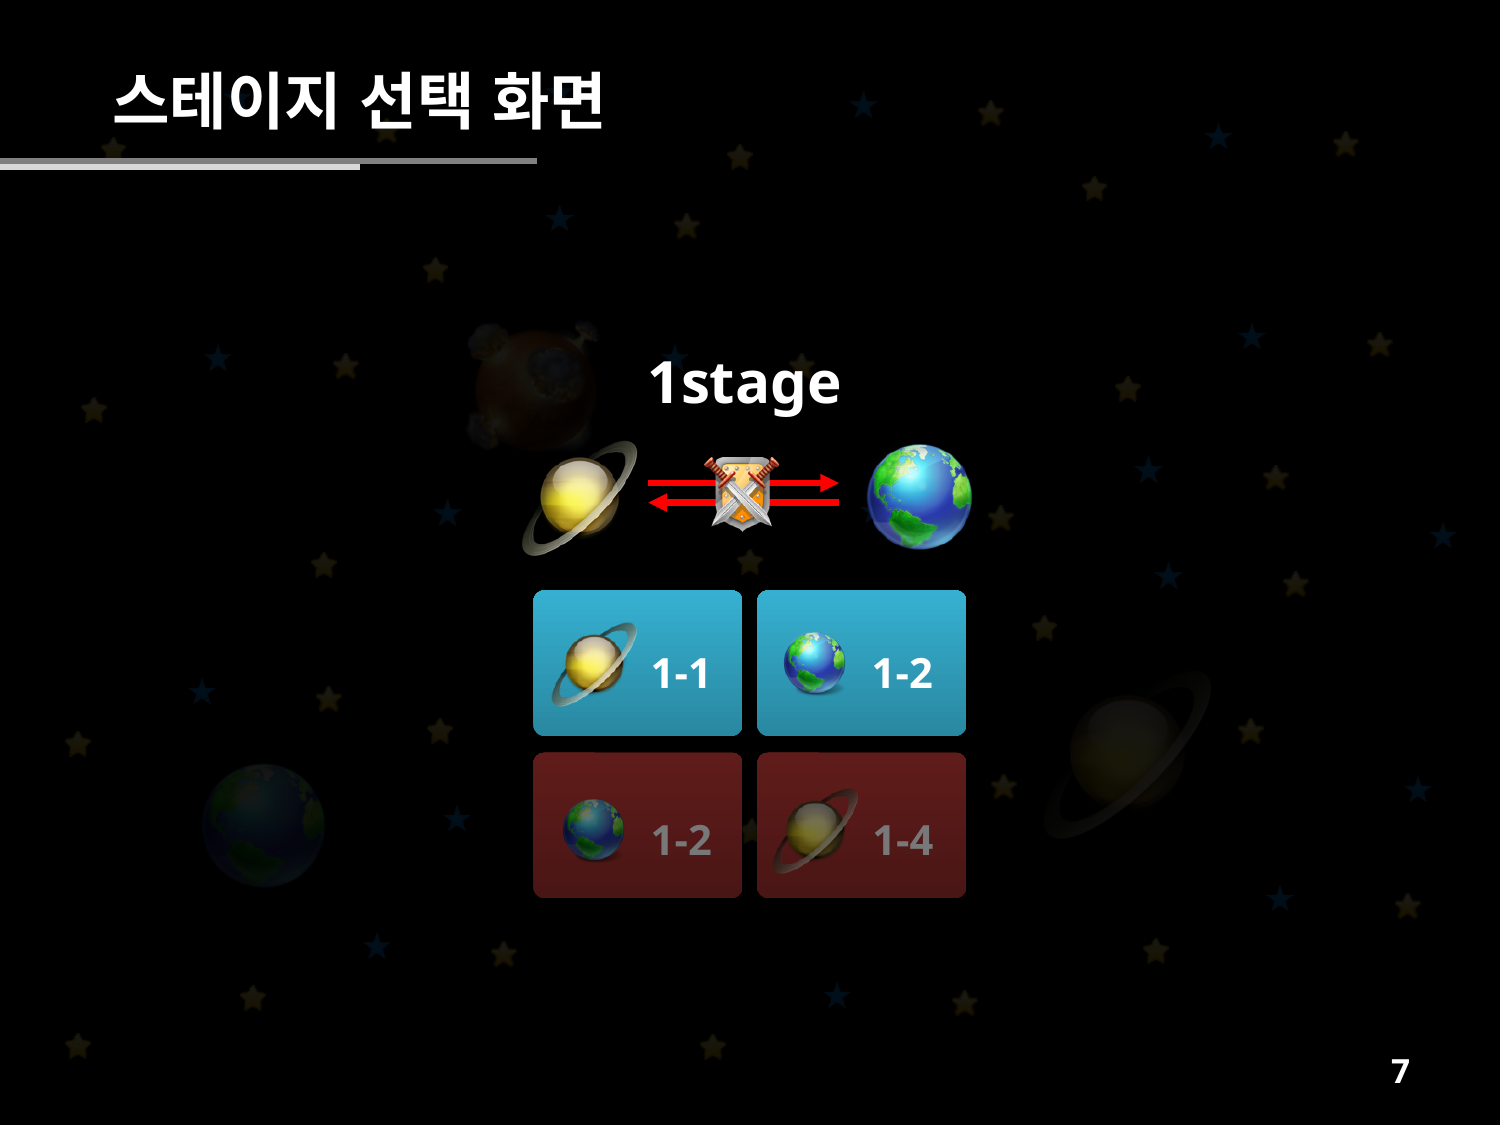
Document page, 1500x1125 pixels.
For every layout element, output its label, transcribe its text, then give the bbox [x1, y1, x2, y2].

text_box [780, 624, 951, 699]
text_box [533, 590, 967, 737]
picture [550, 620, 638, 709]
slide_number 6 [1074, 1042, 1425, 1103]
text_box 스테이지 선택 화면 [97, 54, 623, 145]
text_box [519, 337, 979, 558]
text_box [530, 745, 970, 901]
